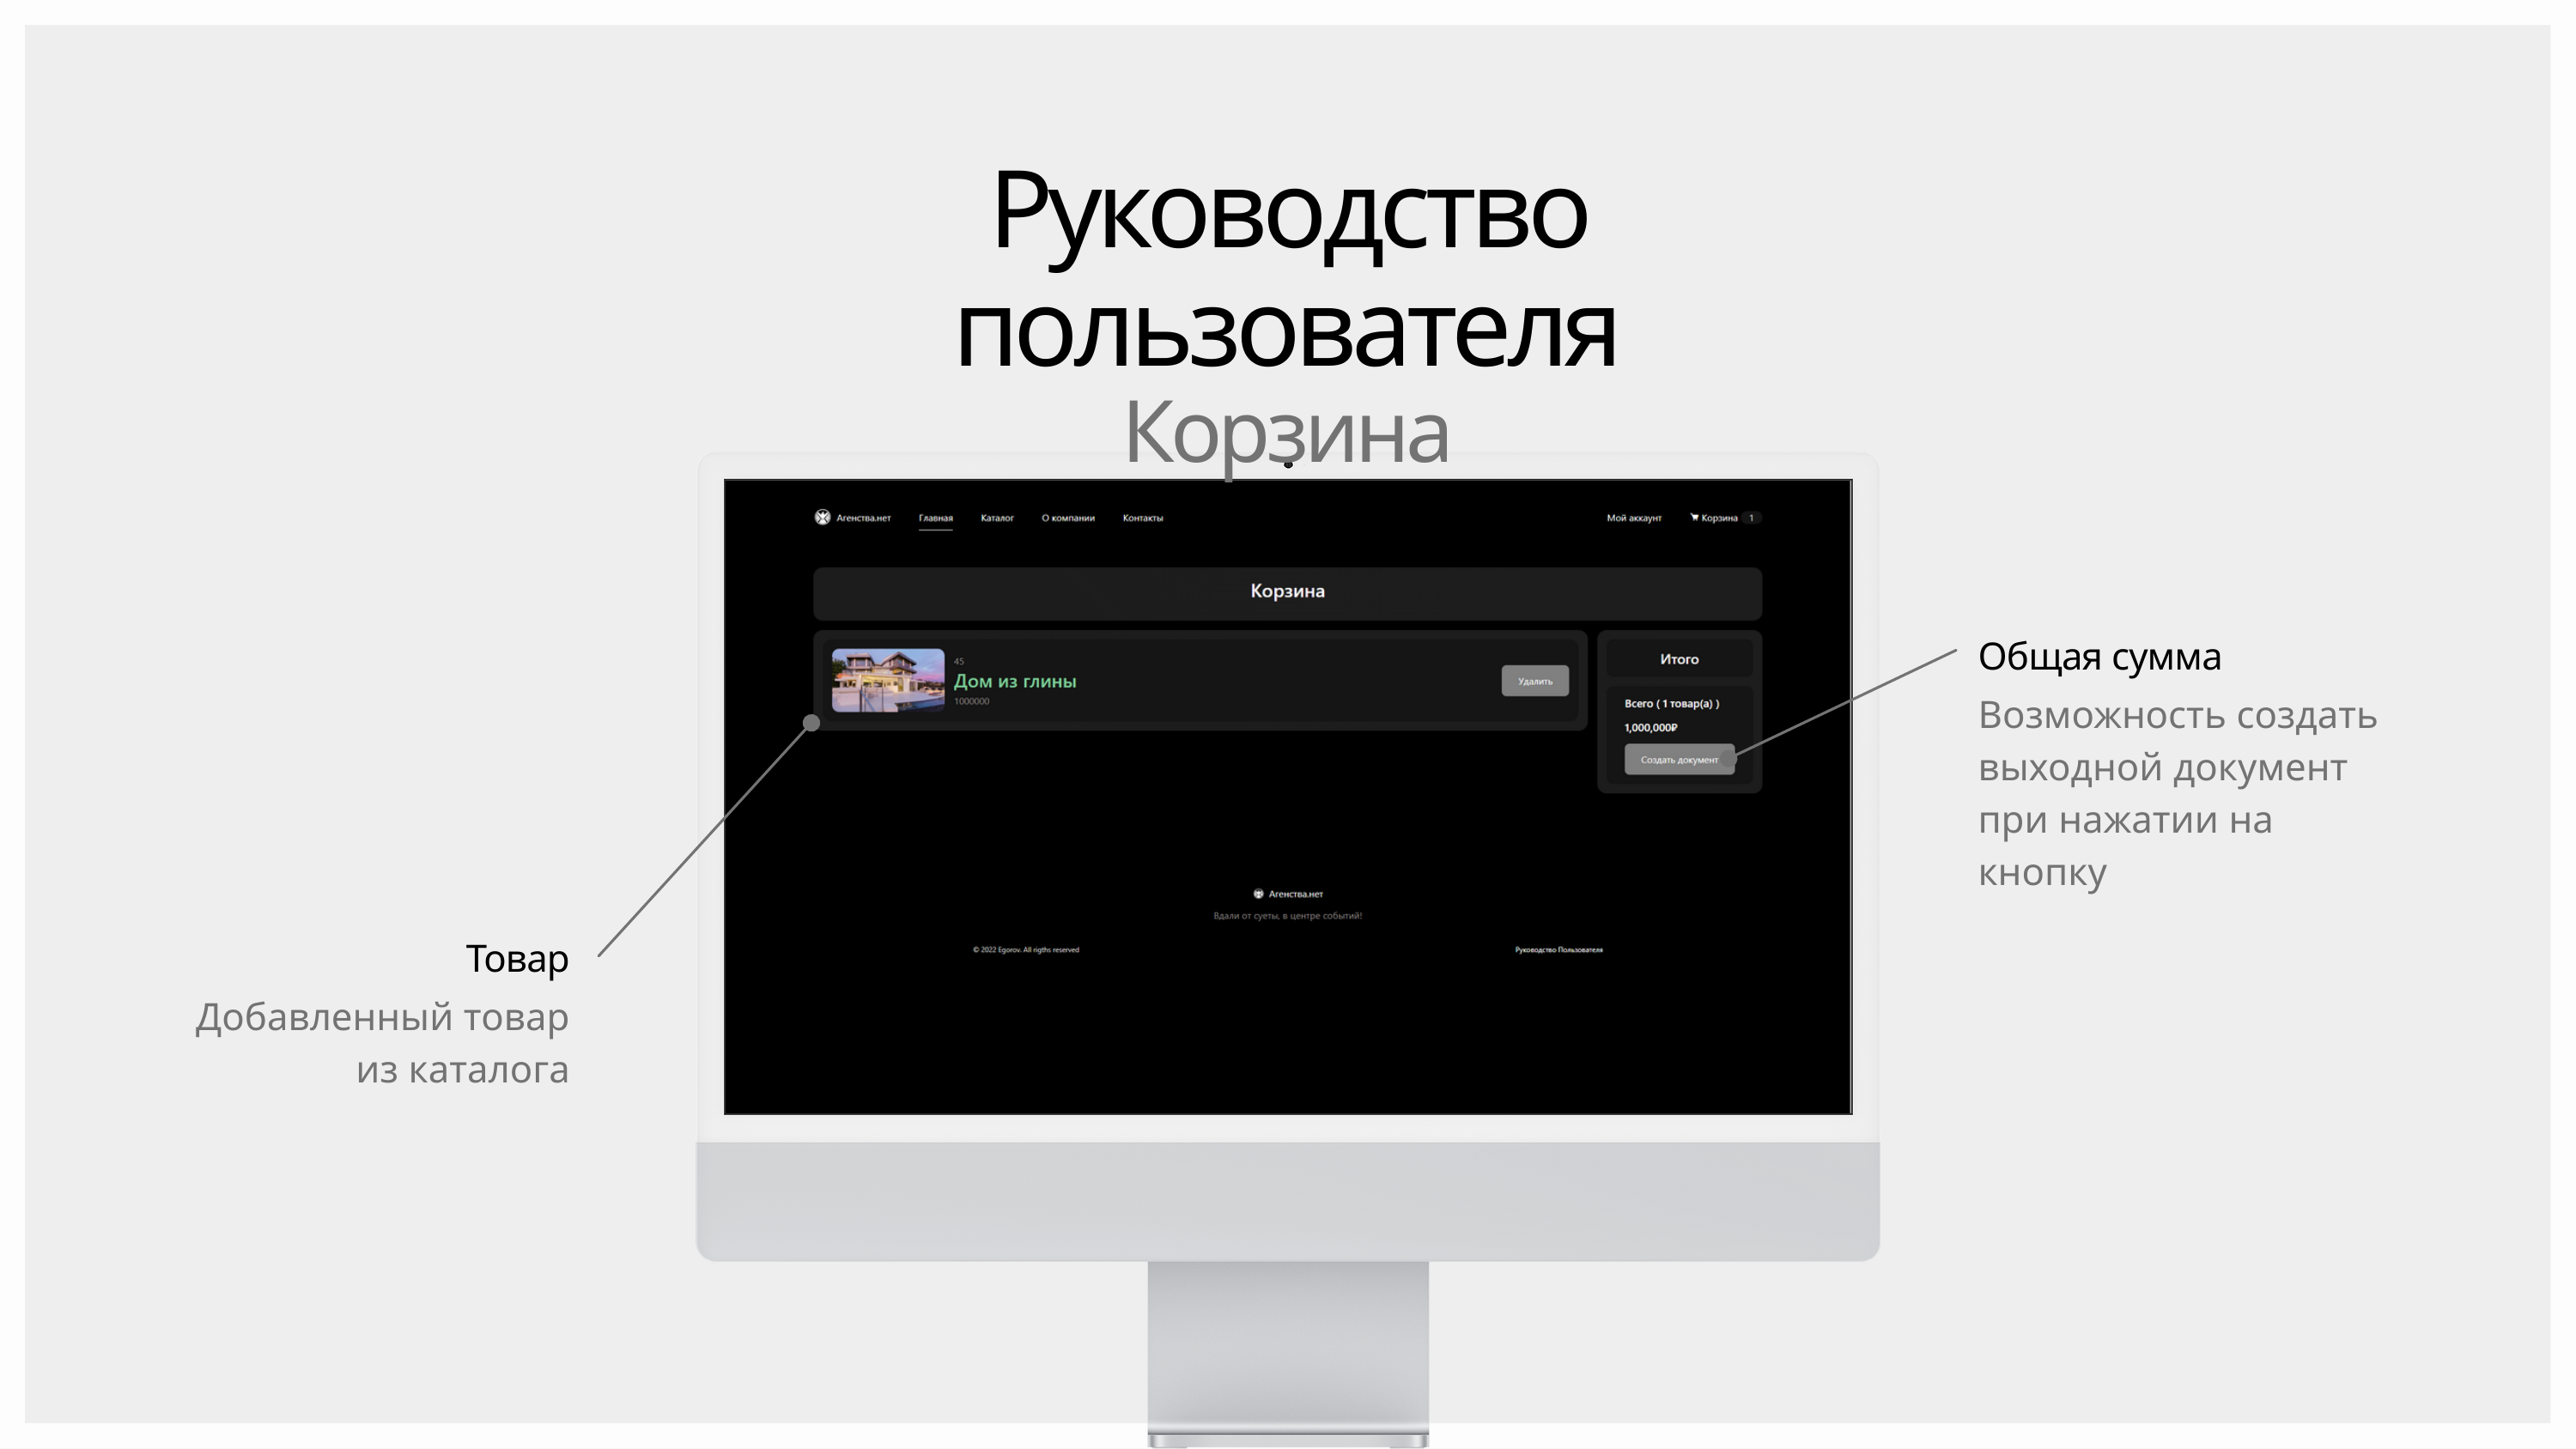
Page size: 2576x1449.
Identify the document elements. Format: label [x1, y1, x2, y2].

text_box [725, 481, 1850, 1113]
picture [695, 451, 1880, 1449]
text_box [1978, 629, 2403, 890]
text_box [0, 0, 2576, 1449]
text_box [144, 931, 571, 1088]
